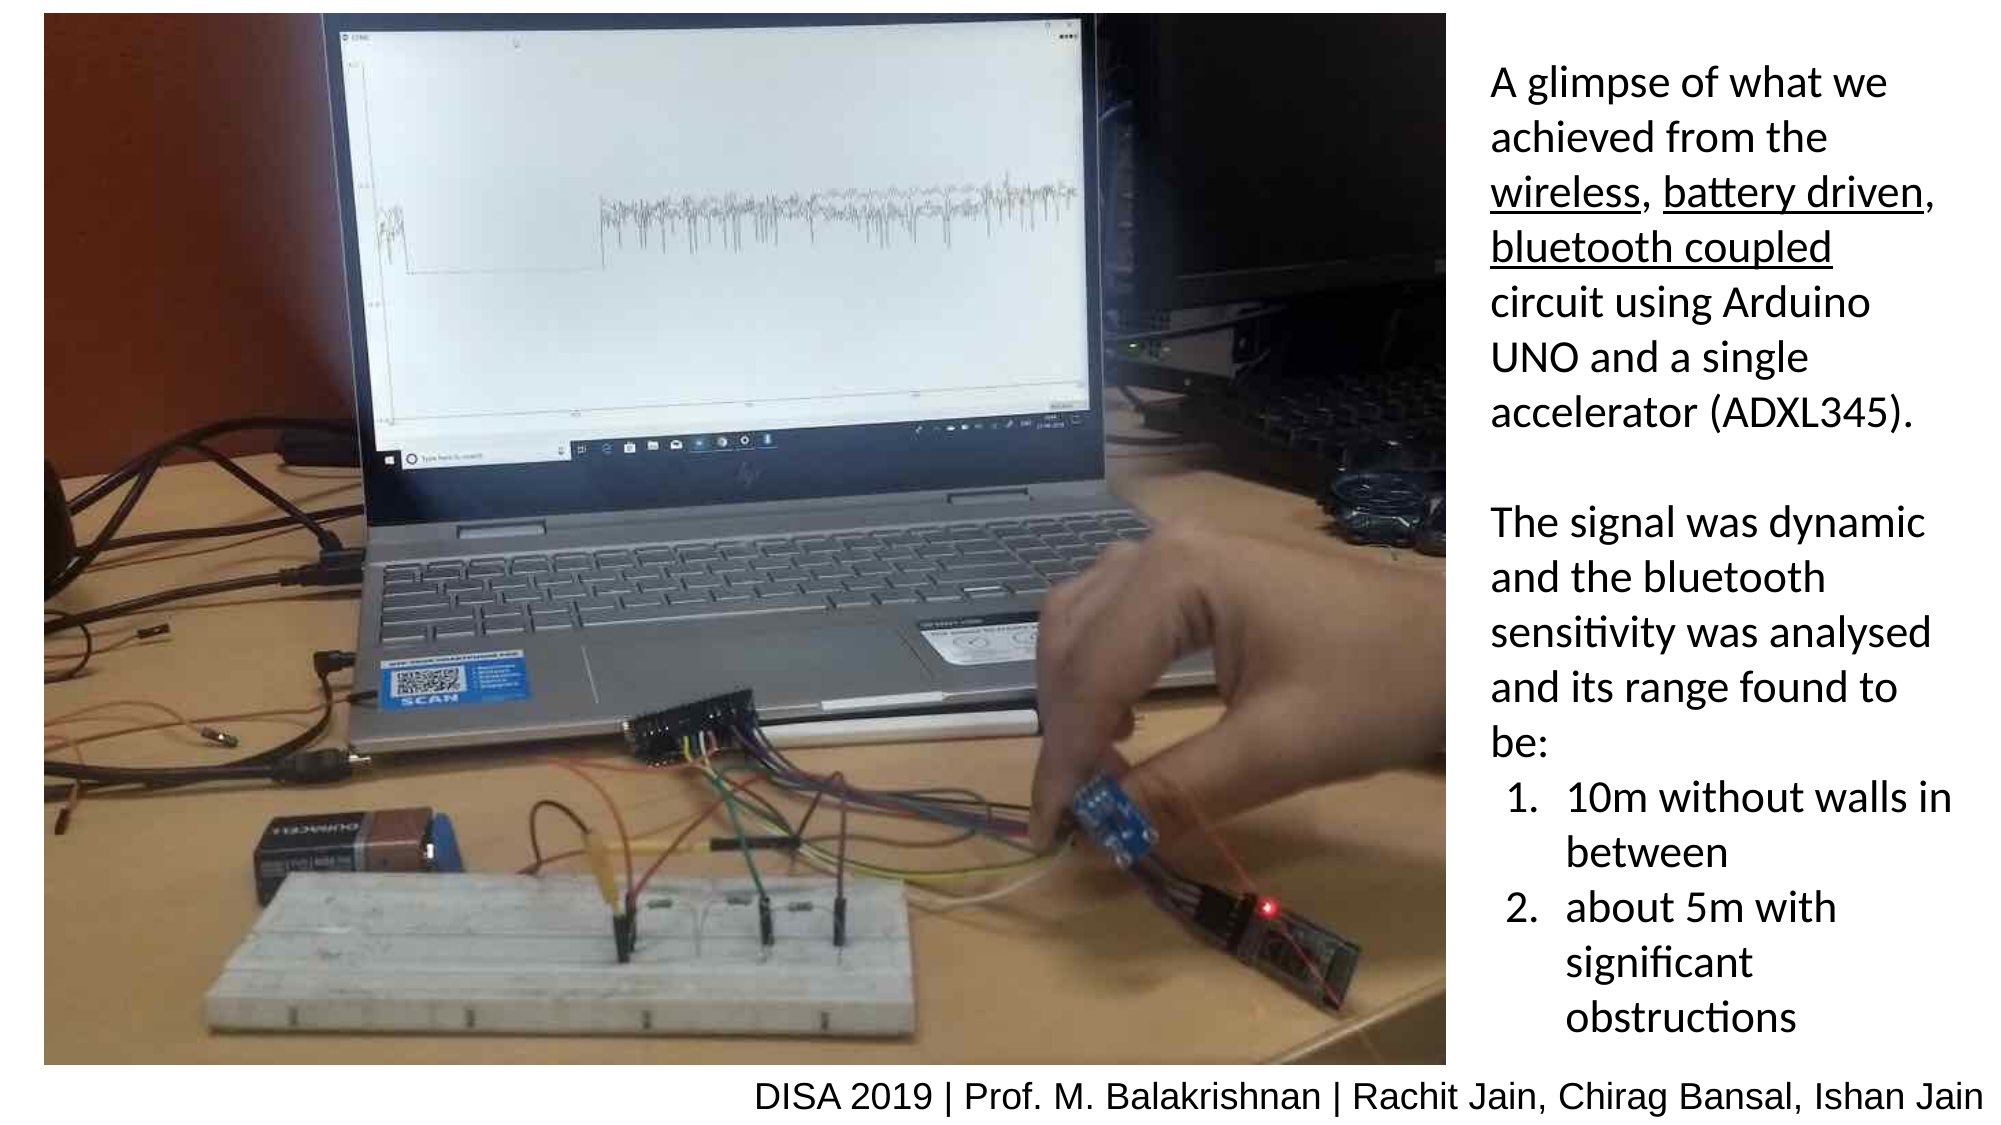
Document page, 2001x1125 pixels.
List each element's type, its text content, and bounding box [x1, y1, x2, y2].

picture [43, 13, 1446, 1065]
text_box A glimpse of what we achieved from the wireless, battery driven, bluetooth coupled circuit using Arduino UNO and a single accelerator (ADXL345). The signal was dynamic and the bluetooth sensitivity was analysed and its range found to be: 10m without walls in between about 5m with significant obstructions [1475, 36, 1971, 1064]
text_box DISA 2019 | Prof. M. Balakrishnan | Rachit Jain, Chirag Bansal, Ishan Jain [657, 1064, 2000, 1125]
